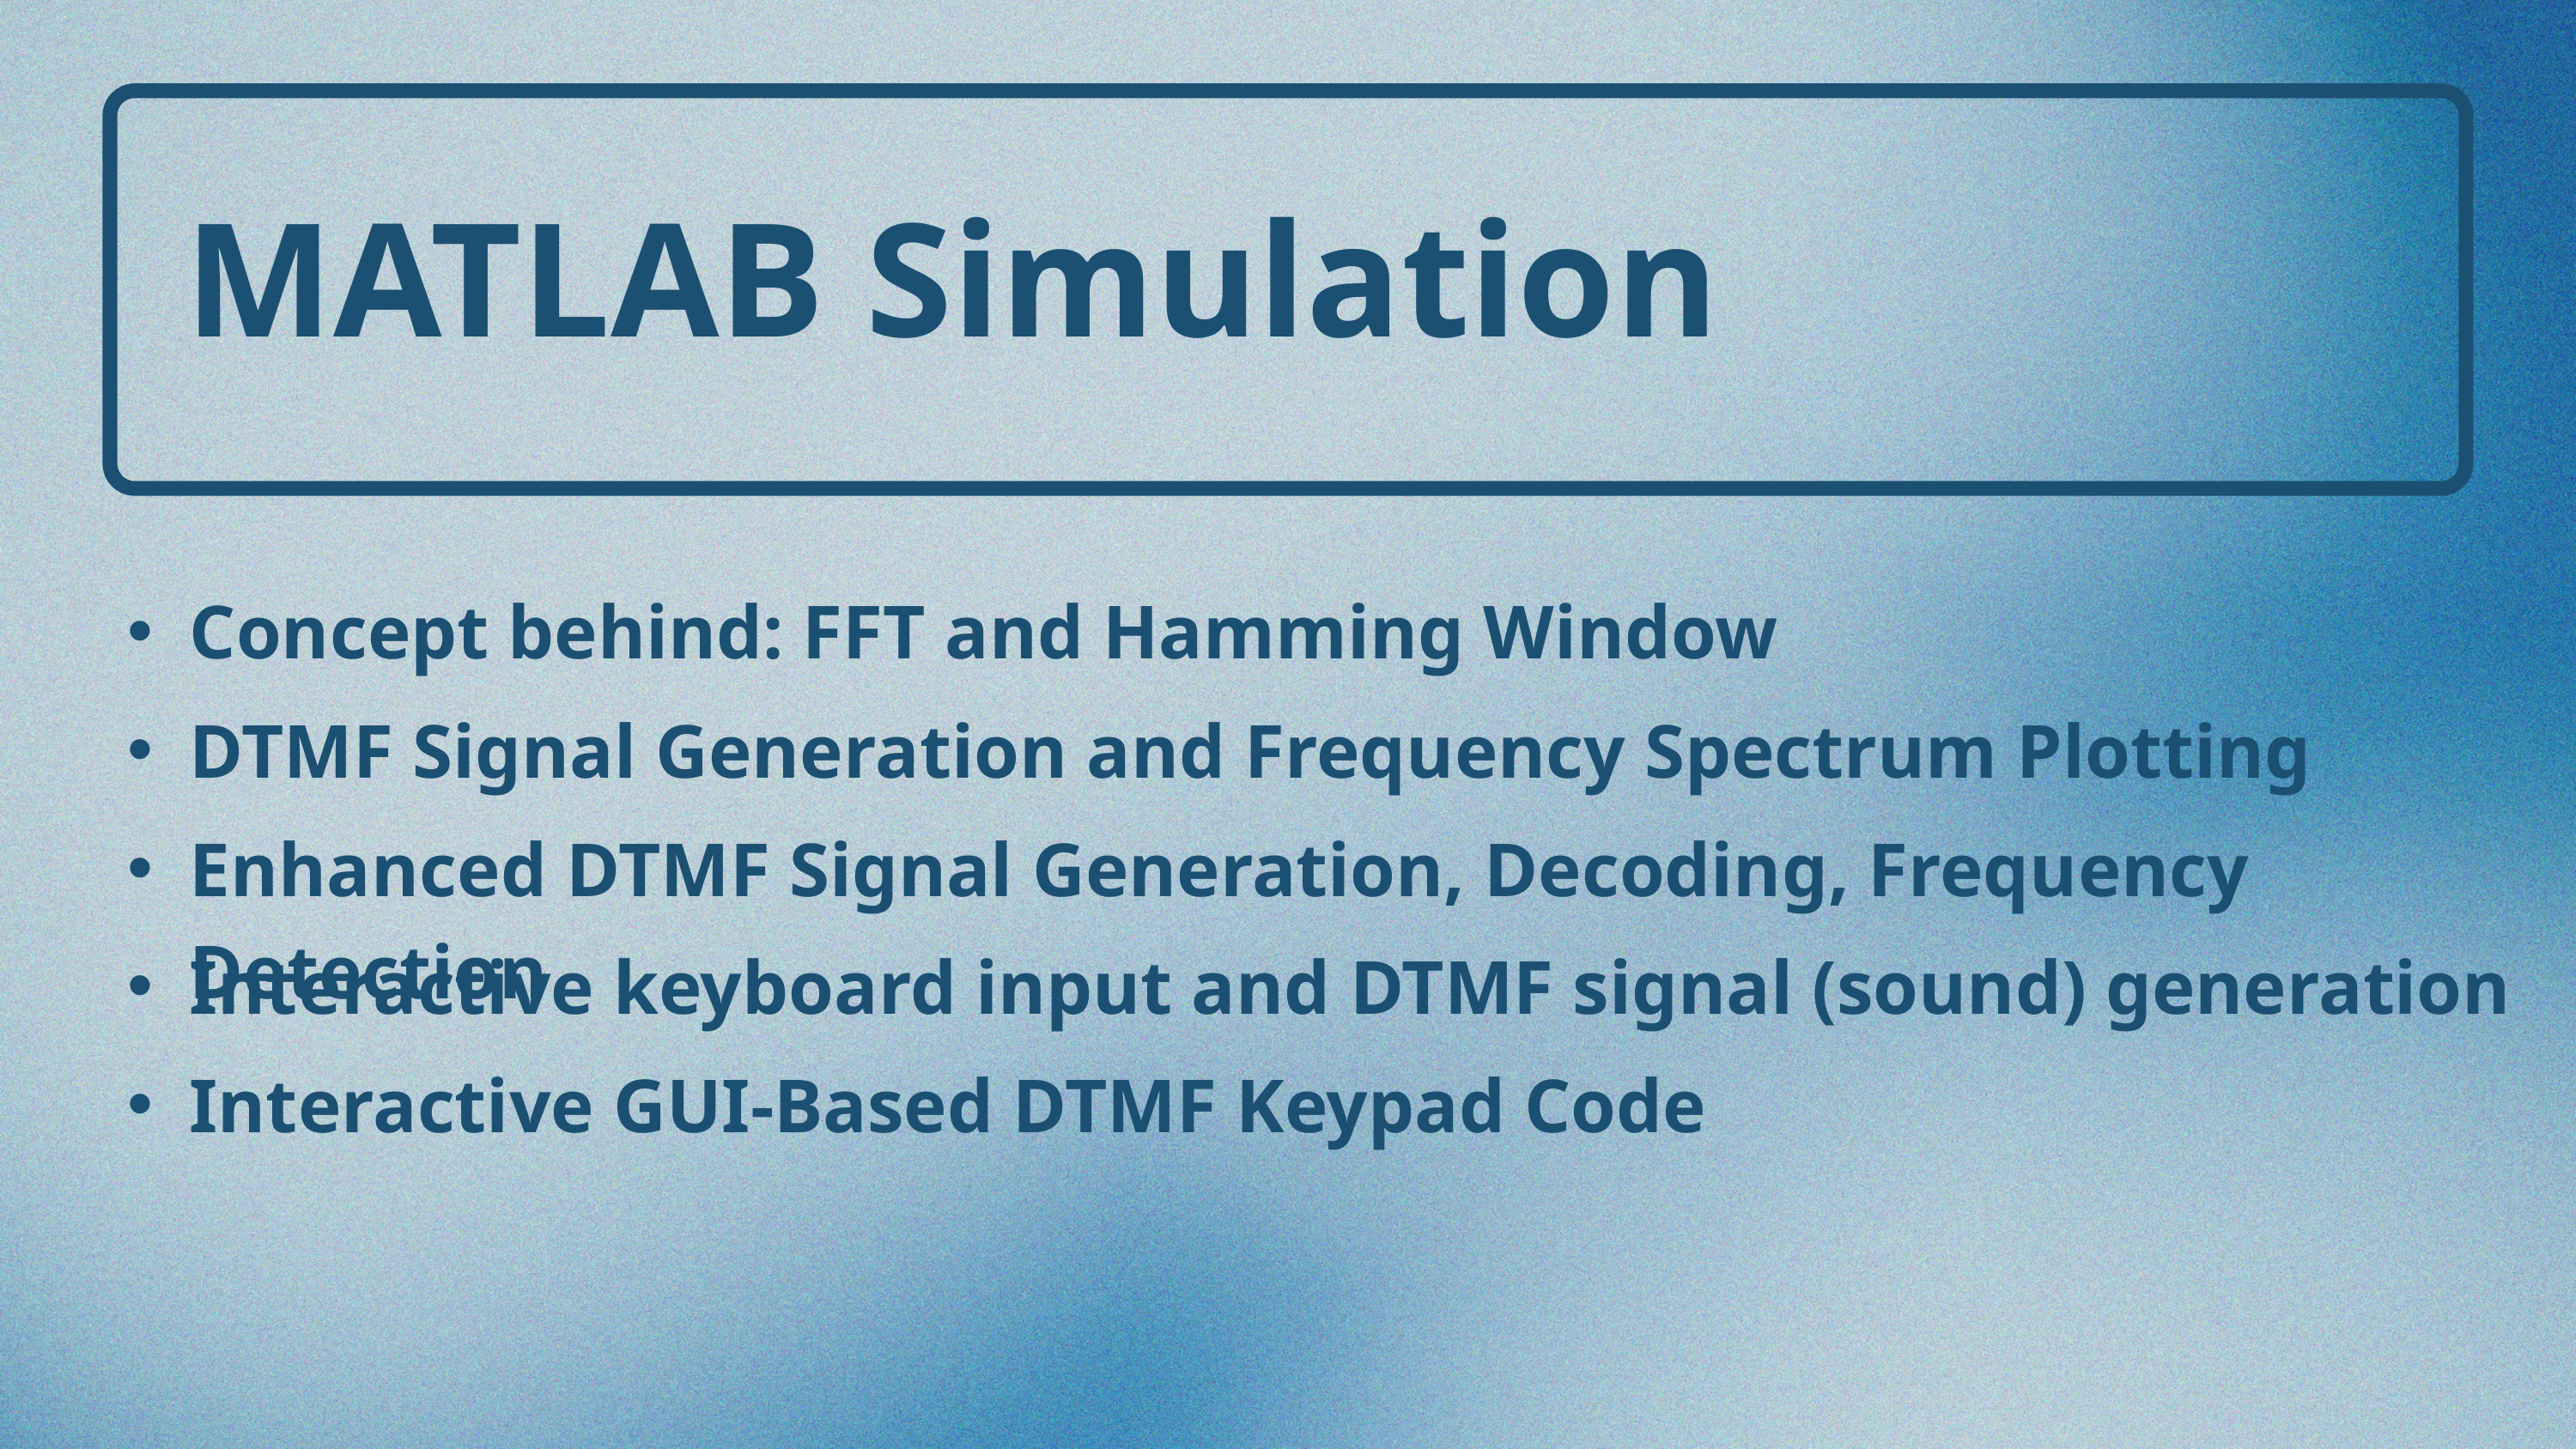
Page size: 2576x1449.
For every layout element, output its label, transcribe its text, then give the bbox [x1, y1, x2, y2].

text_box [0, 0, 2576, 1449]
text_box Enhanced DTMF Signal Generation, Decoding, Frequency Detection [64, 808, 2544, 925]
text_box DTMF Signal Generation and Frequency Spectrum Plotting [64, 689, 2466, 793]
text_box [109, 90, 2467, 489]
text_box Interactive keyboard input and DTMF signal (sound) generation [64, 925, 2544, 1029]
text_box Interactive GUI-Based DTMF Keypad Code [64, 1044, 2336, 1148]
text_box Concept behind: FFT and Hamming Window [64, 571, 2336, 674]
